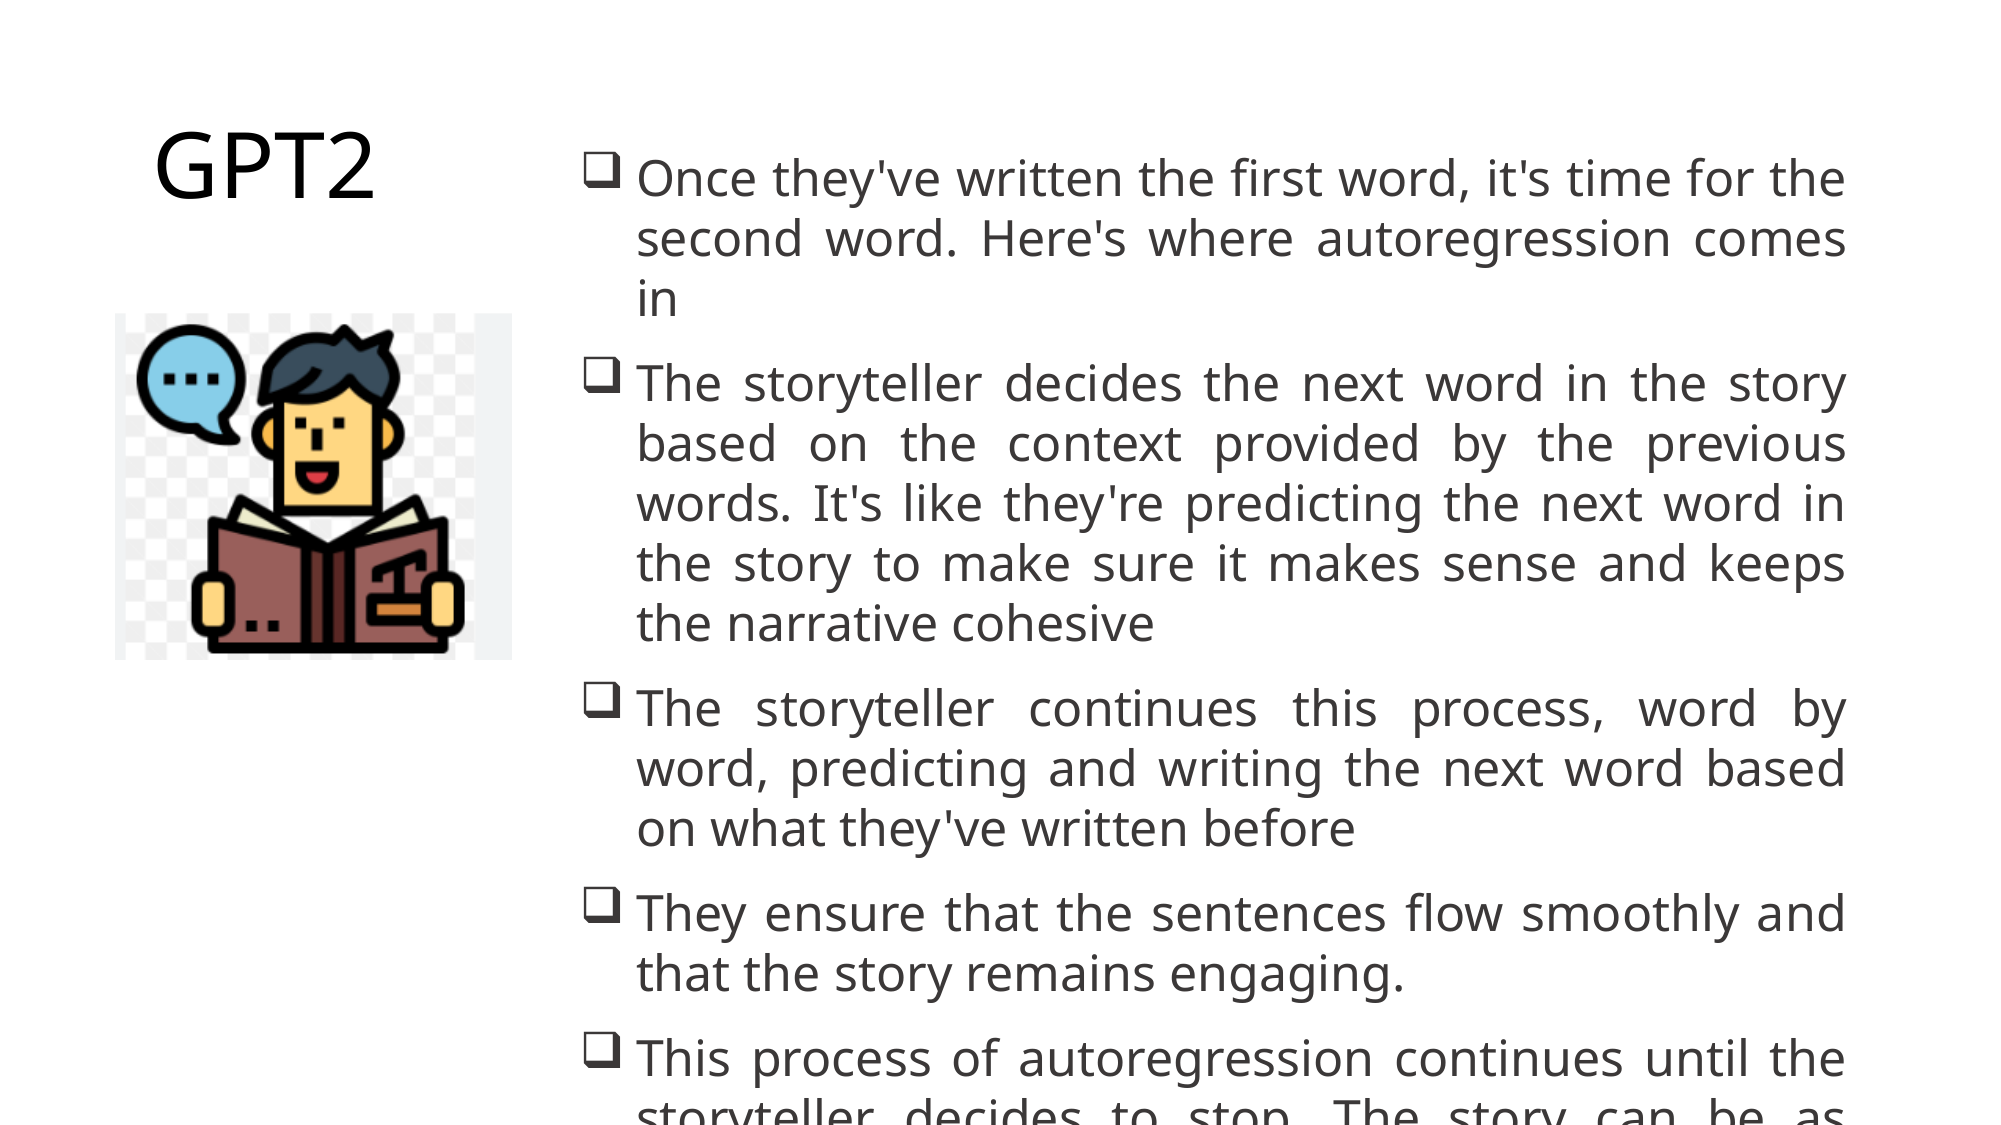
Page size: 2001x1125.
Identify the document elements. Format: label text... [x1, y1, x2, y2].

text_box Once they've written the first word, it's time for the second word. Here's where autoregression comes in The storyteller decides the next word in the story based on the context provided by the previous words. It's like they're predicting the next word in the story to make sure it makes sense and keeps the narrative cohesive The storyteller continues this process, word by word, predicting and writing the next word based on what they've written before They ensure that the sentences flow smoothly and that the story remains engaging. This process of autoregression continues until the storyteller decides to stop. The story can be as short or as long as needed, and the storyteller maintains the coherence and consistency throughout [565, 53, 1863, 1125]
title GPT2 [137, 59, 565, 278]
picture [115, 312, 512, 660]
